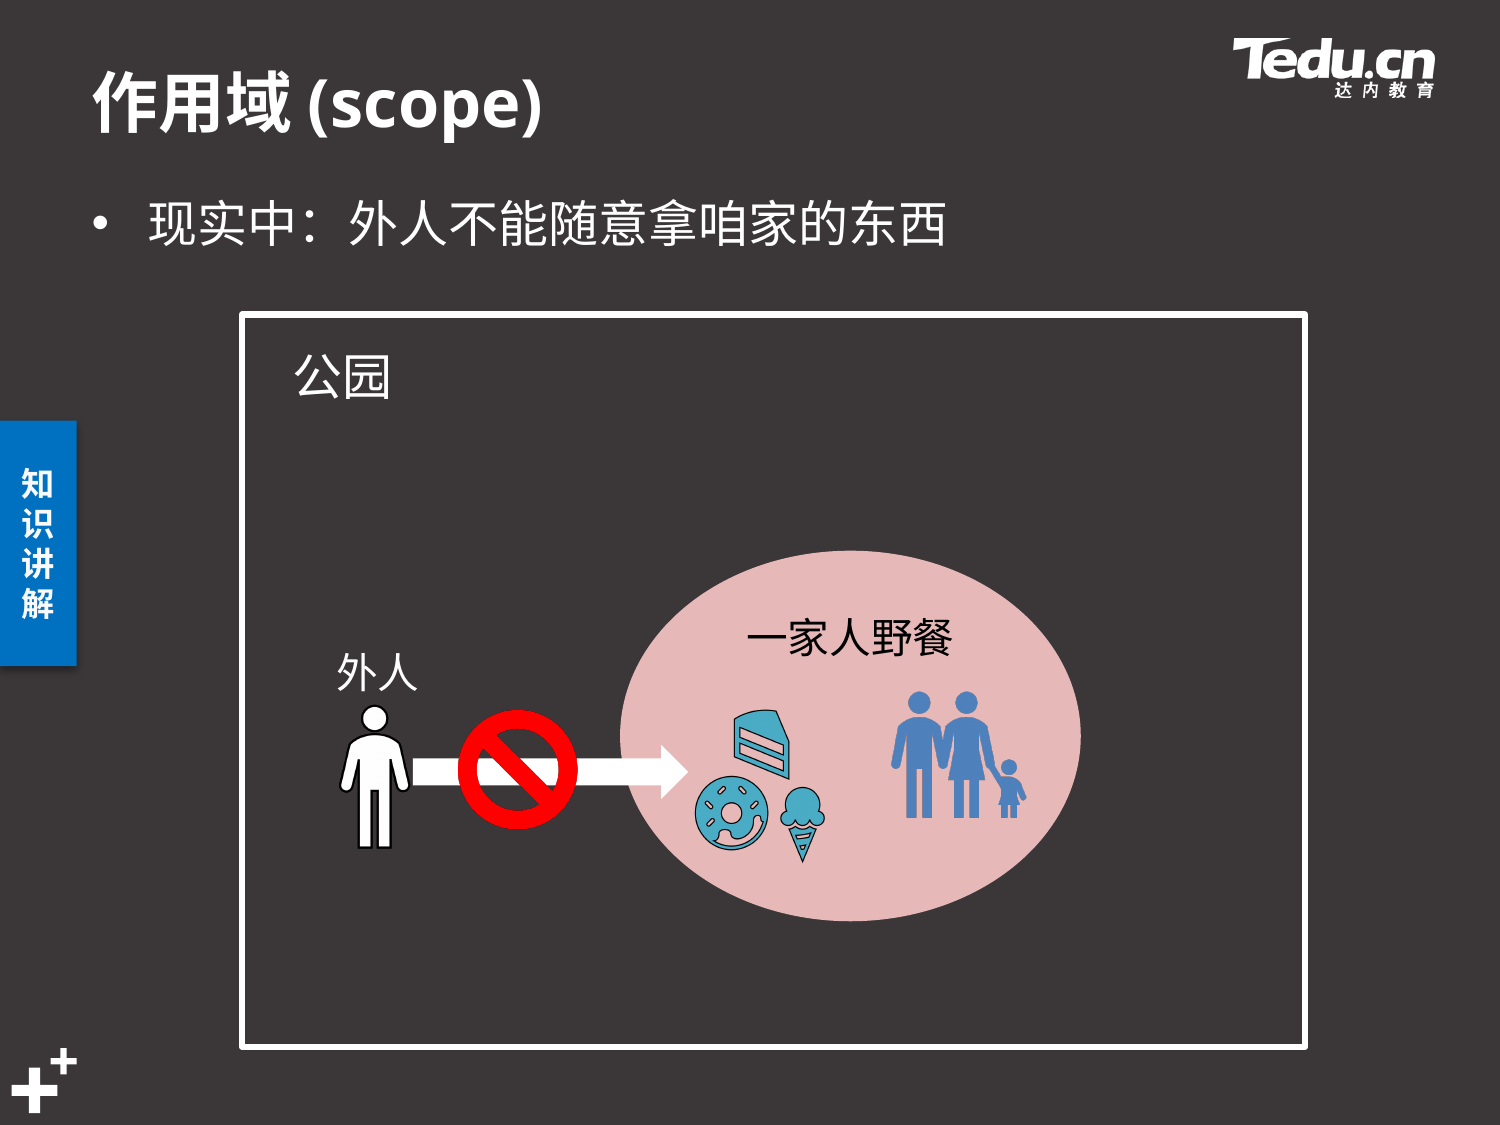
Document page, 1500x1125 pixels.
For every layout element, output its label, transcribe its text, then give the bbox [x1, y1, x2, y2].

picture [299, 694, 594, 852]
text_box 一家人野餐 [616, 547, 1084, 925]
picture [1230, 34, 1436, 102]
text_box [239, 311, 1308, 1050]
list 现实中：外人不能随意拿咱家的东西 [76, 172, 1400, 255]
picture [883, 679, 1034, 830]
picture [687, 701, 846, 868]
text_box 公园 [277, 338, 420, 413]
text_box 外人 [321, 638, 463, 699]
text_box [600, 741, 690, 802]
title 作用域(scope) [76, 42, 1188, 160]
